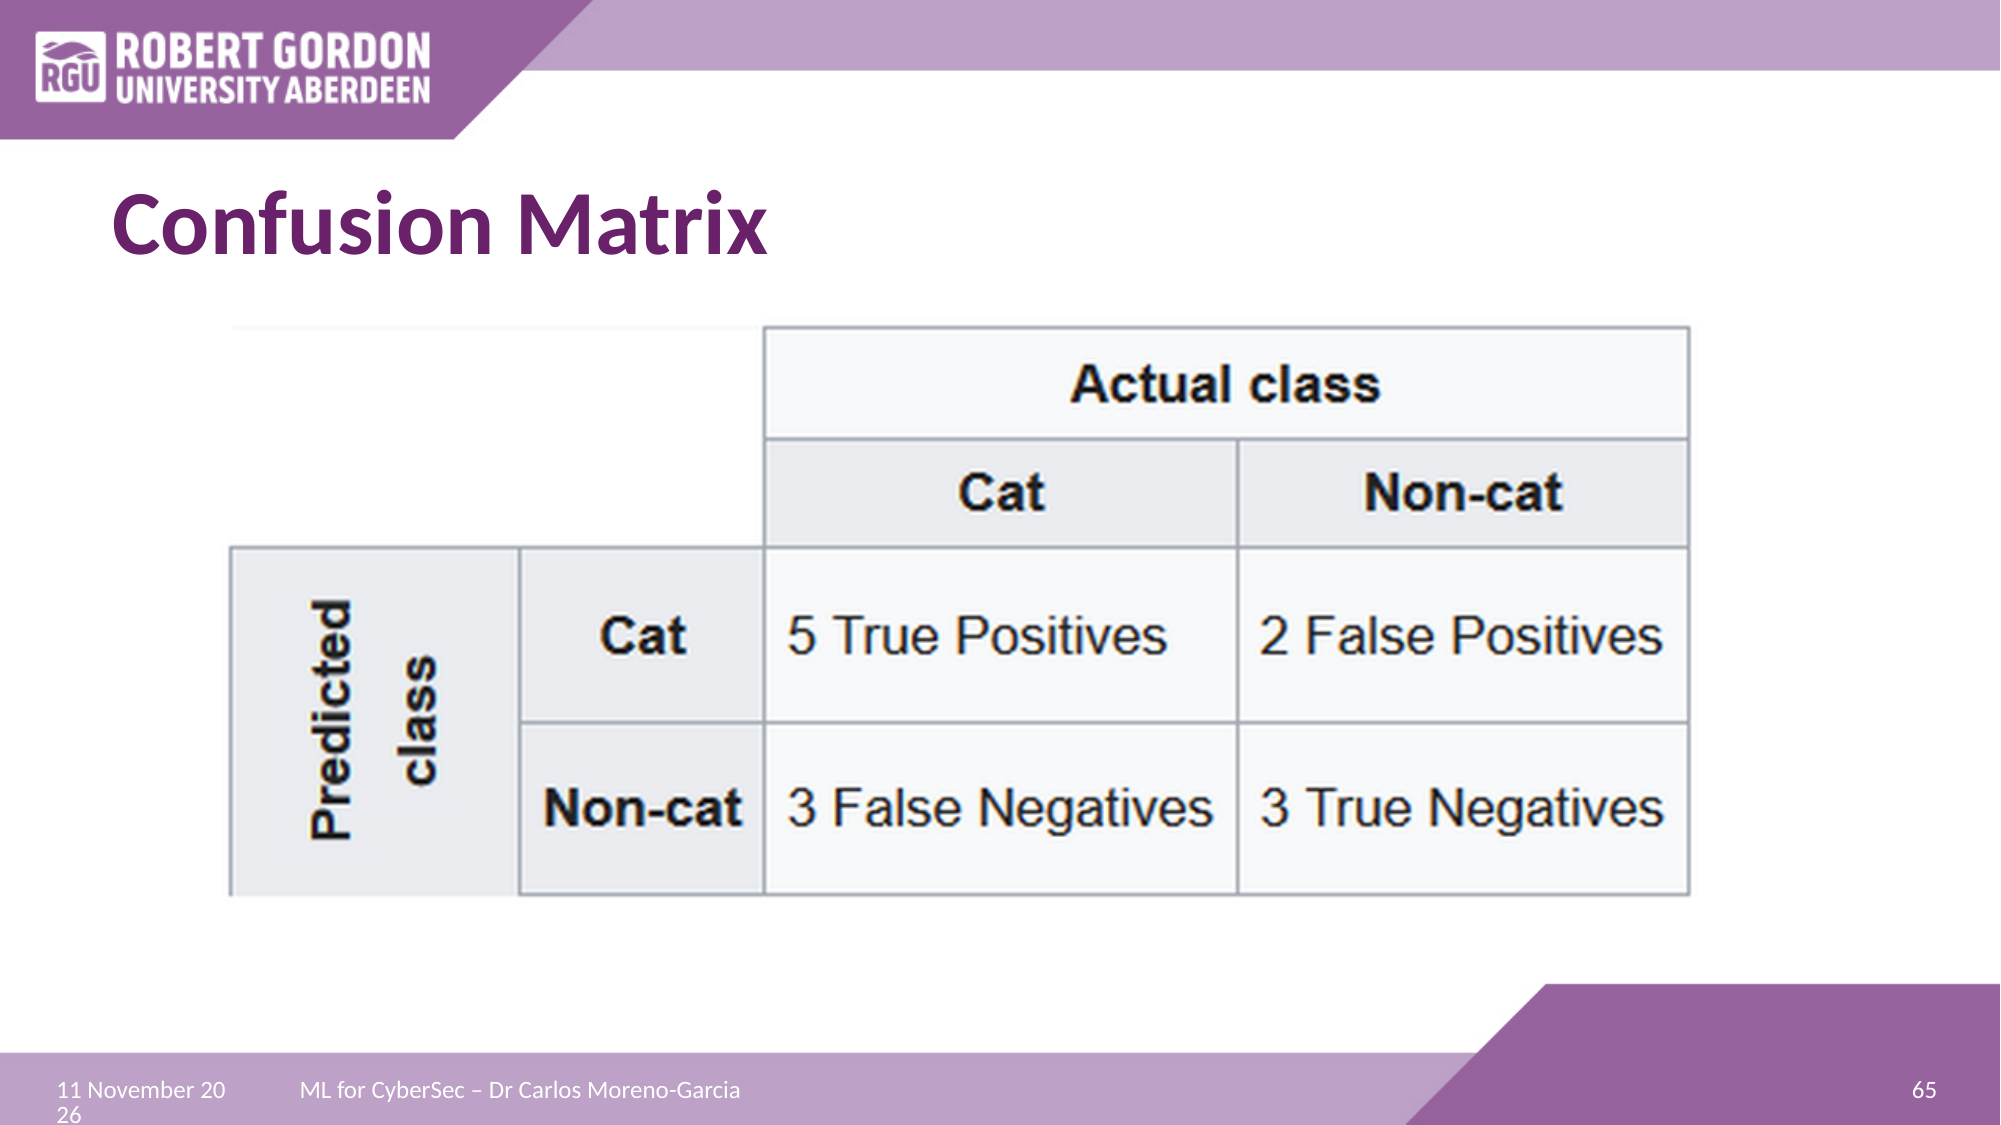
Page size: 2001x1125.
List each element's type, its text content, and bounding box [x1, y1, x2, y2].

footer ML for CyberSec – Dr Carlos Moreno-Garcia [284, 1058, 1463, 1119]
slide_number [41, 1058, 250, 1119]
title Confusion Matrix [97, 168, 1823, 293]
slide_number 65 [1731, 1058, 1953, 1119]
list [211, 308, 1709, 934]
picture [0, 0, 2000, 1125]
